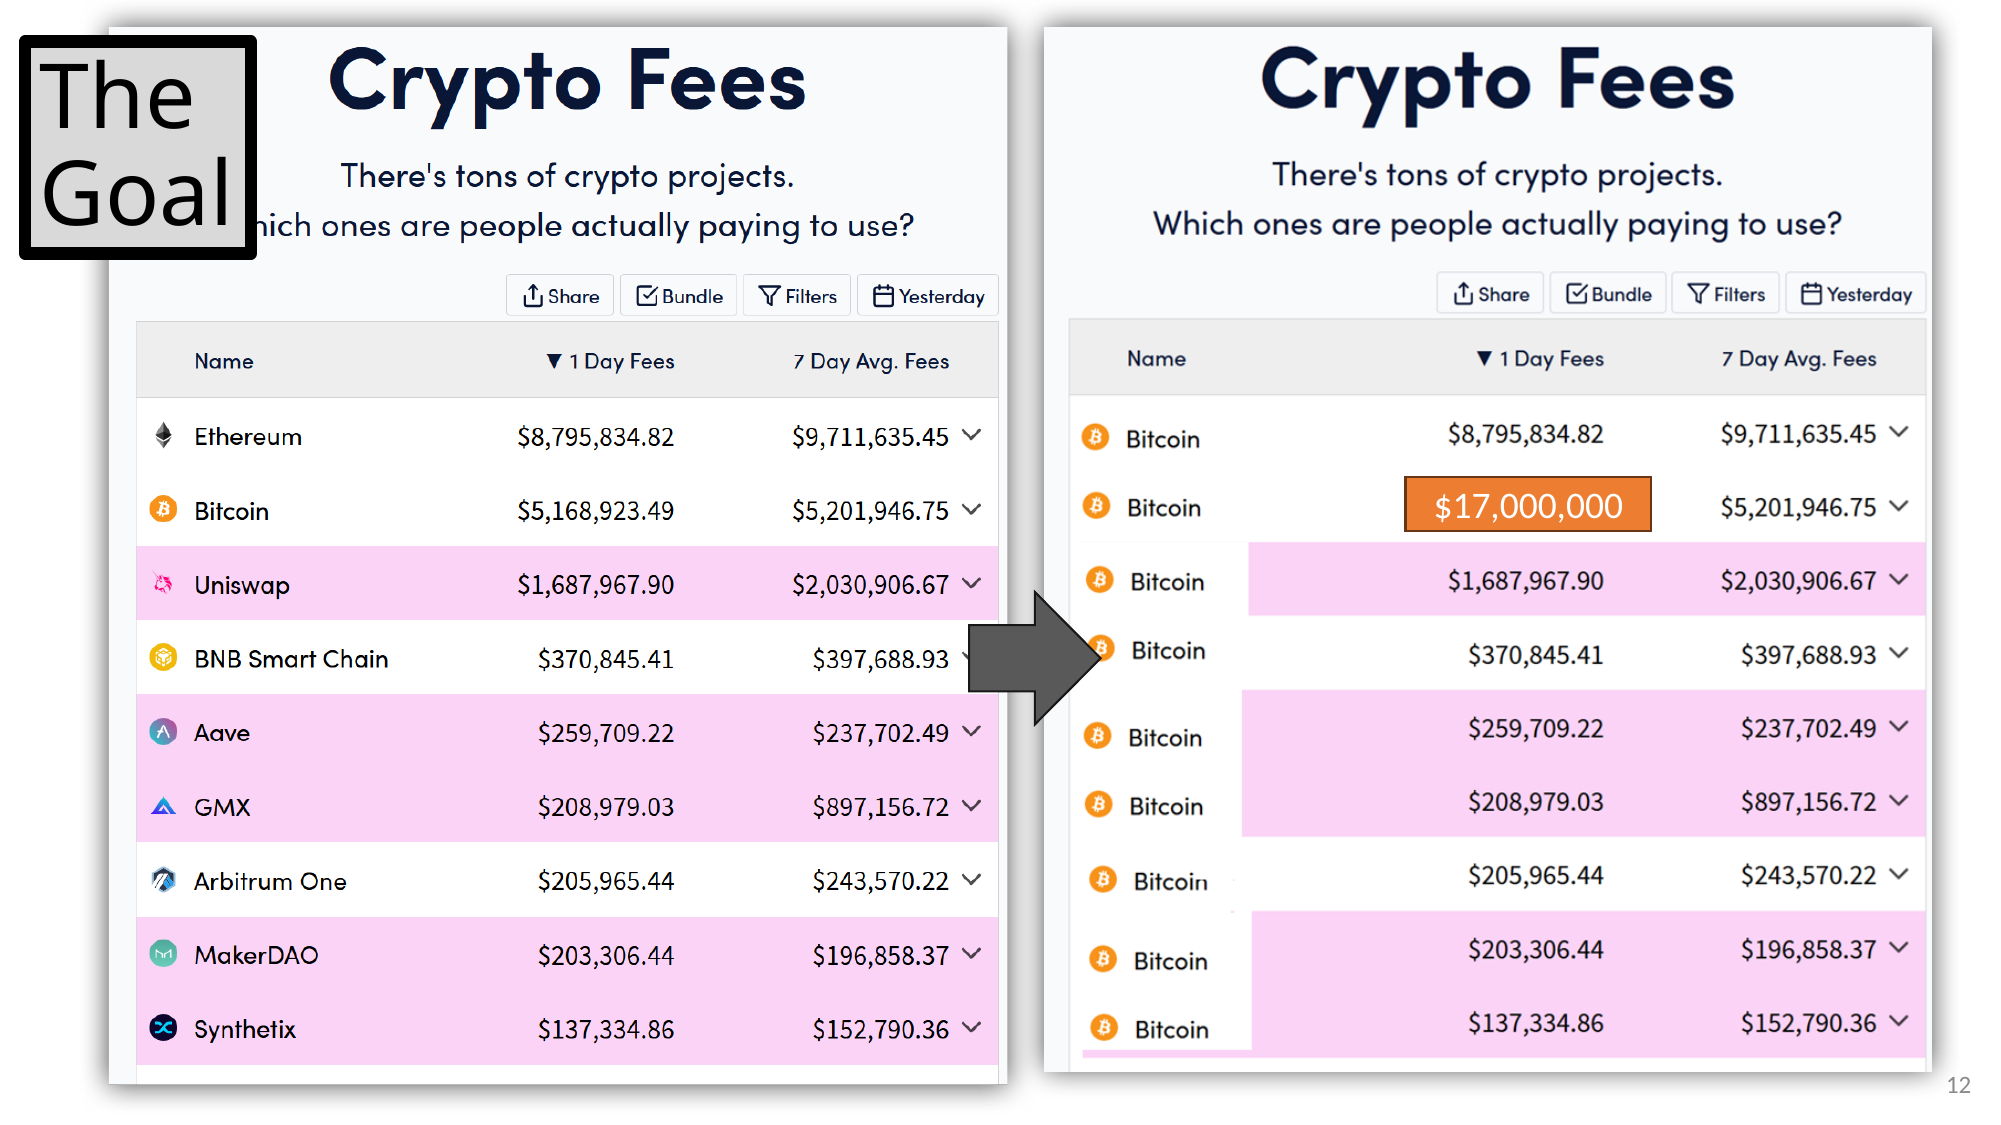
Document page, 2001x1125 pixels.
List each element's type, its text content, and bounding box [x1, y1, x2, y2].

text_box [1008, 589, 1044, 727]
picture [108, 27, 1008, 1086]
title The Goal [25, 41, 108, 254]
picture [1044, 27, 1932, 1072]
slide_number 12 [1920, 1054, 1987, 1114]
